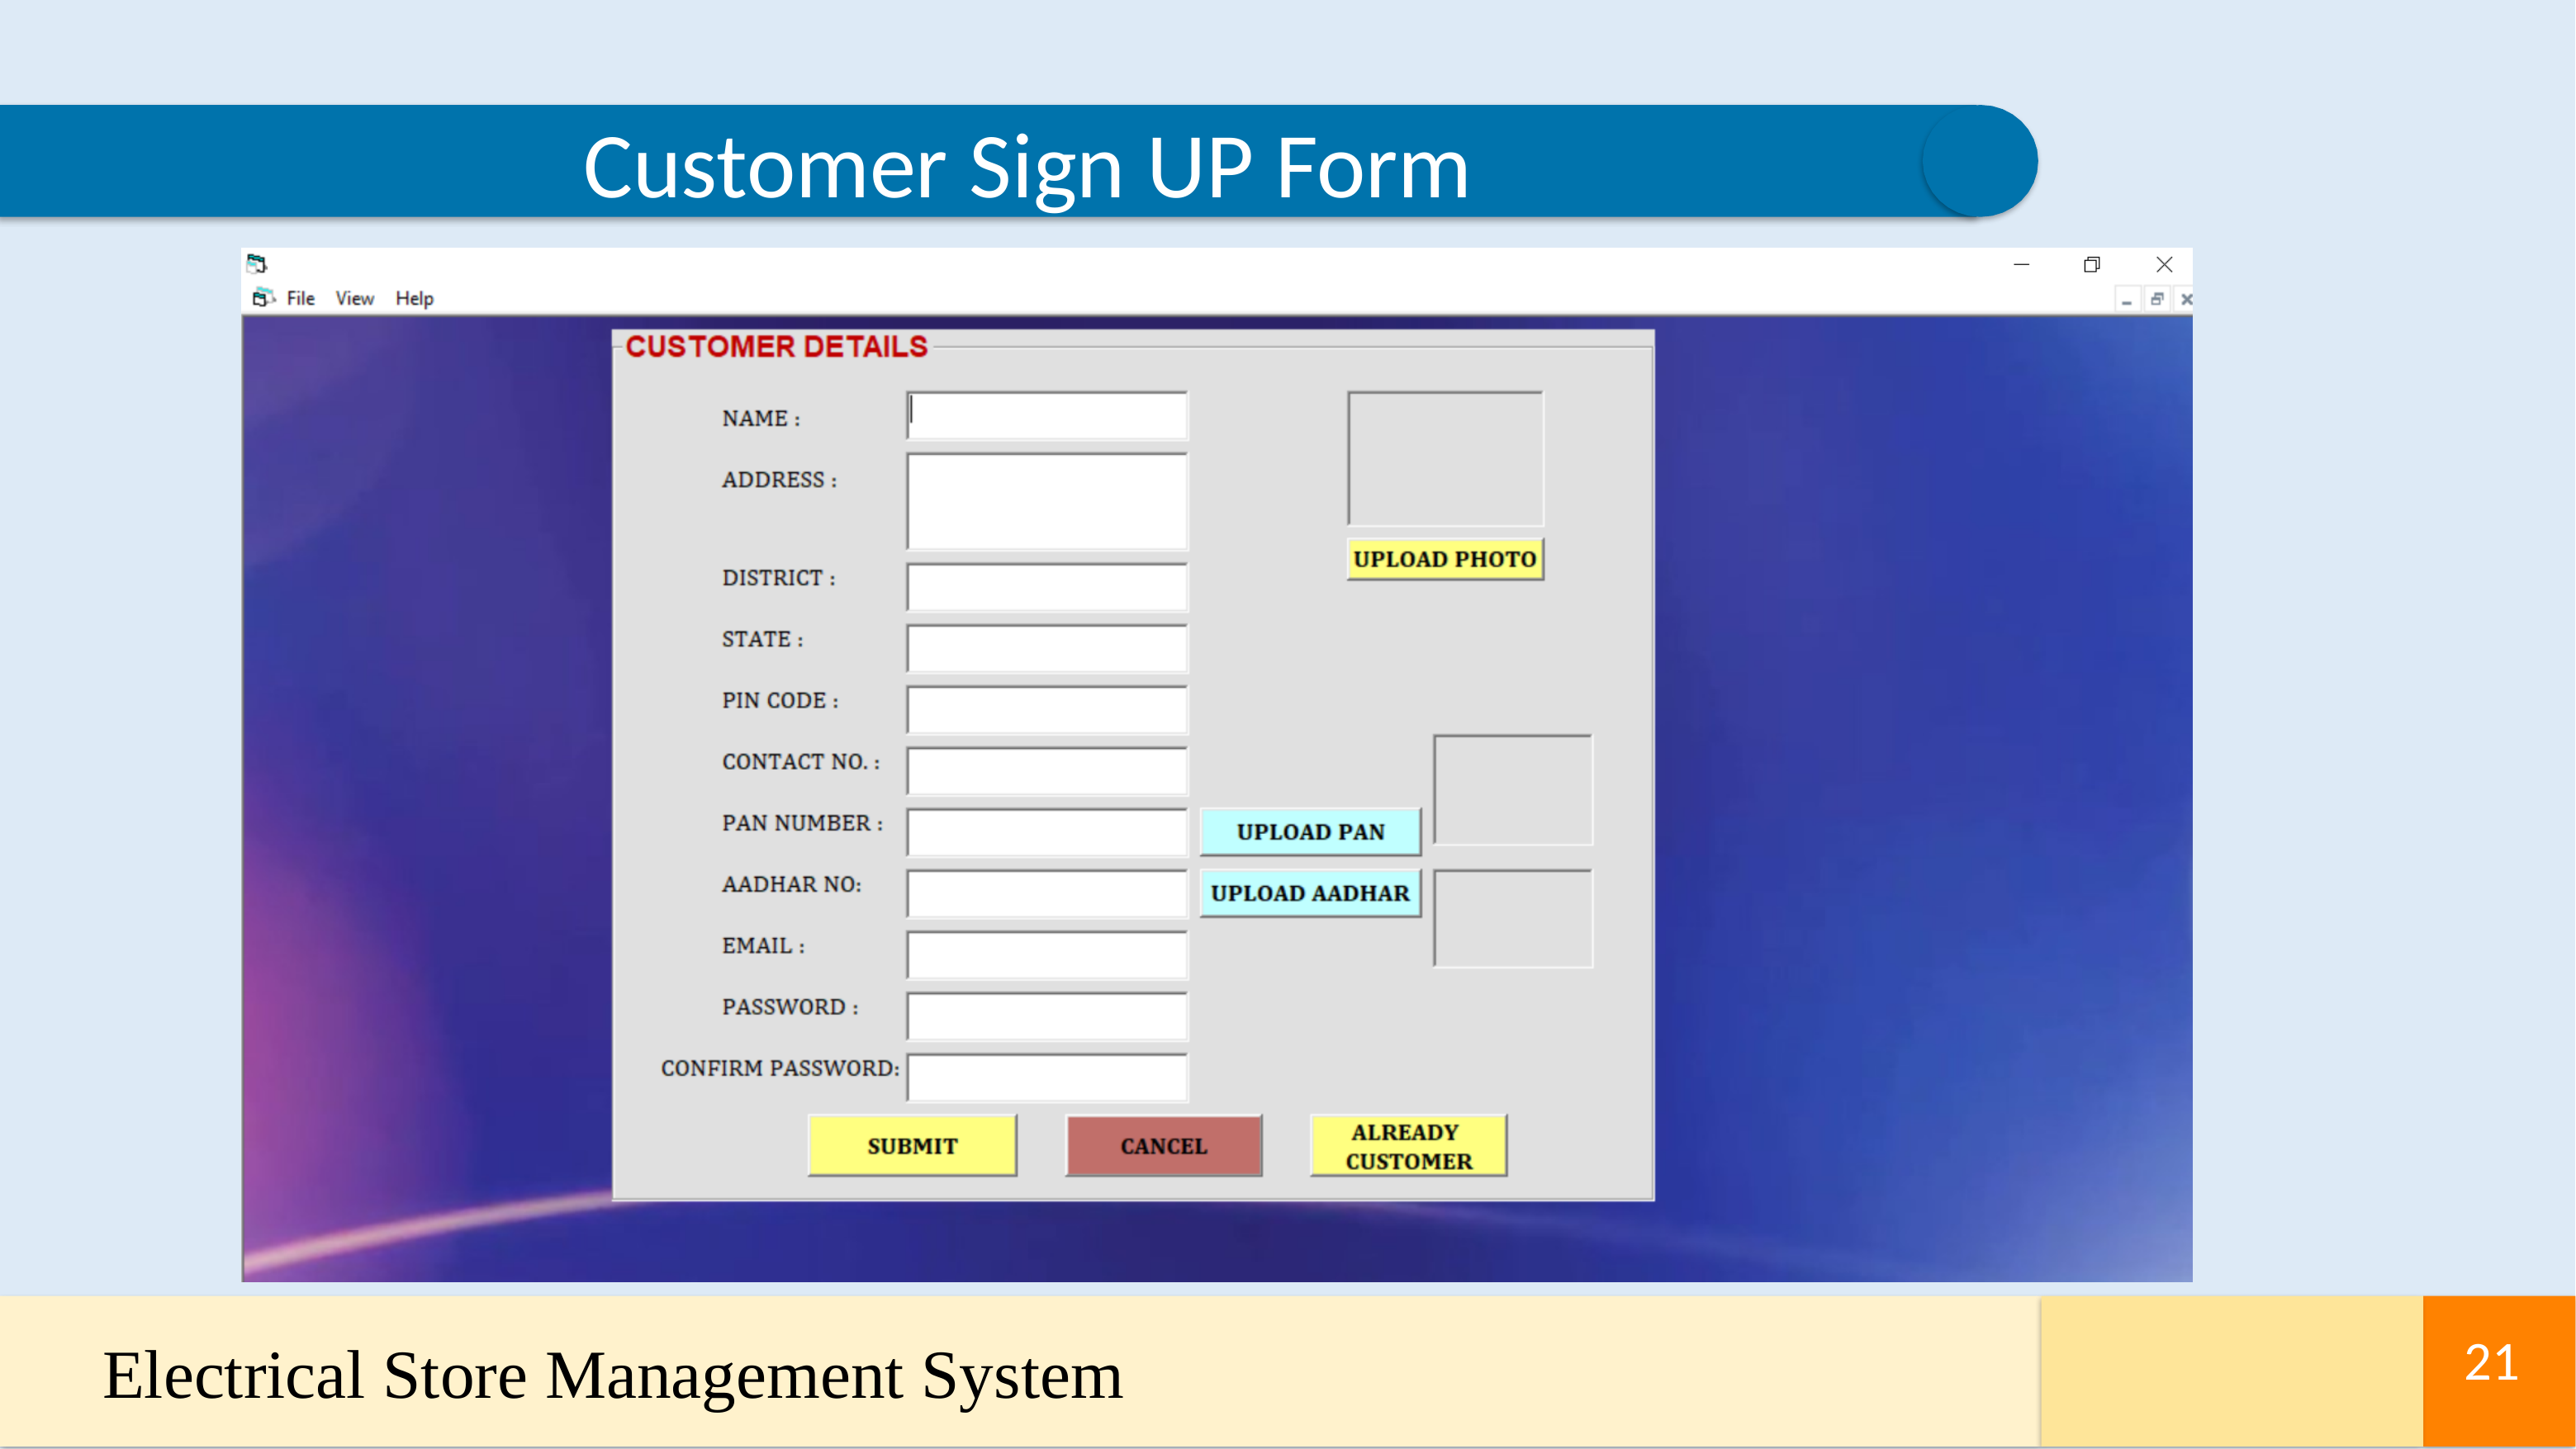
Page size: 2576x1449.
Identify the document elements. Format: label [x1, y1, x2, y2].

picture [241, 248, 2193, 1283]
text_box [0, 104, 2039, 218]
text_box [0, 1295, 2576, 1447]
